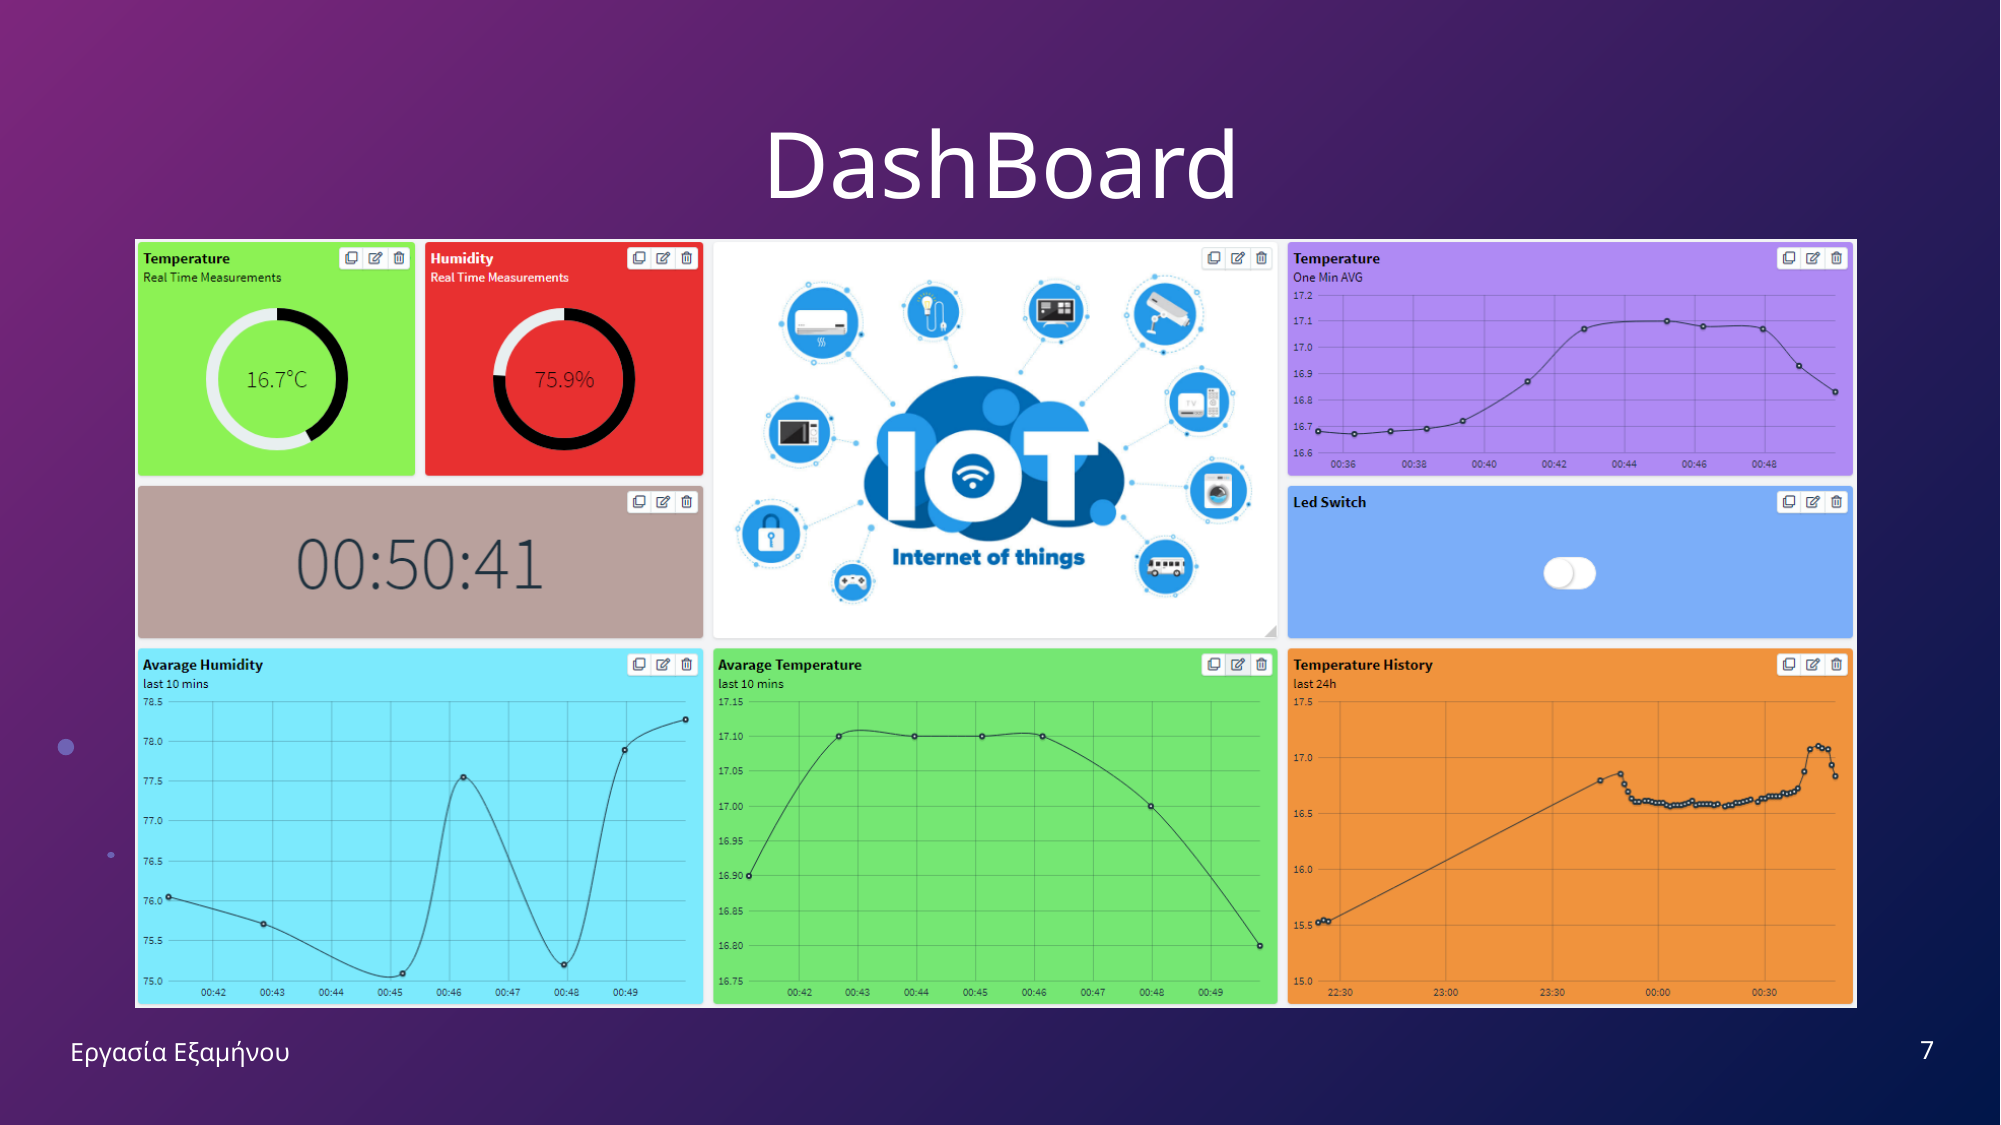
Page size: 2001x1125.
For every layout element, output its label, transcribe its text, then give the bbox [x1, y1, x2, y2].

title DashBoard [139, 59, 1865, 278]
footer Εργασία Εξαμήνου [55, 1023, 731, 1084]
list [135, 239, 1857, 1008]
slide_number 7 [1499, 1021, 1950, 1082]
